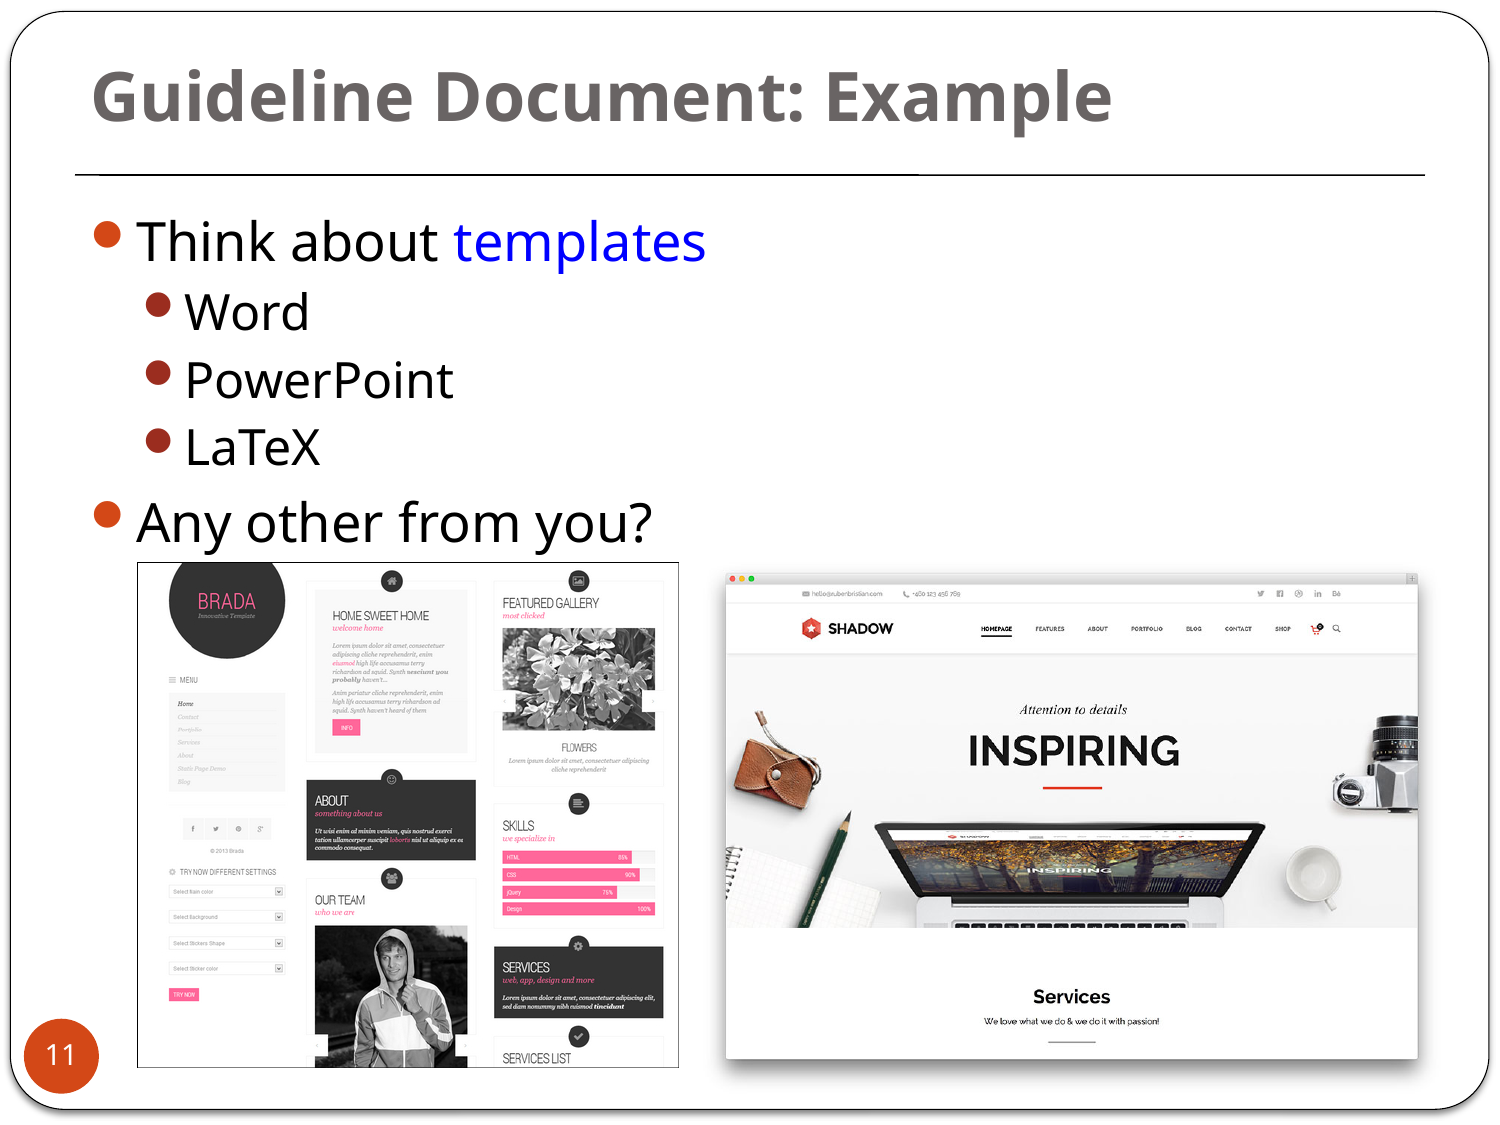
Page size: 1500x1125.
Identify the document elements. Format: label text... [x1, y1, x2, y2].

slide_number 11 [23, 1018, 99, 1094]
list Think about templates Word PowerPoint LaTeX Any other from you? [74, 199, 1426, 988]
picture [699, 558, 1444, 1097]
picture [137, 562, 679, 1068]
title Guideline Document: Example [74, 44, 1426, 151]
